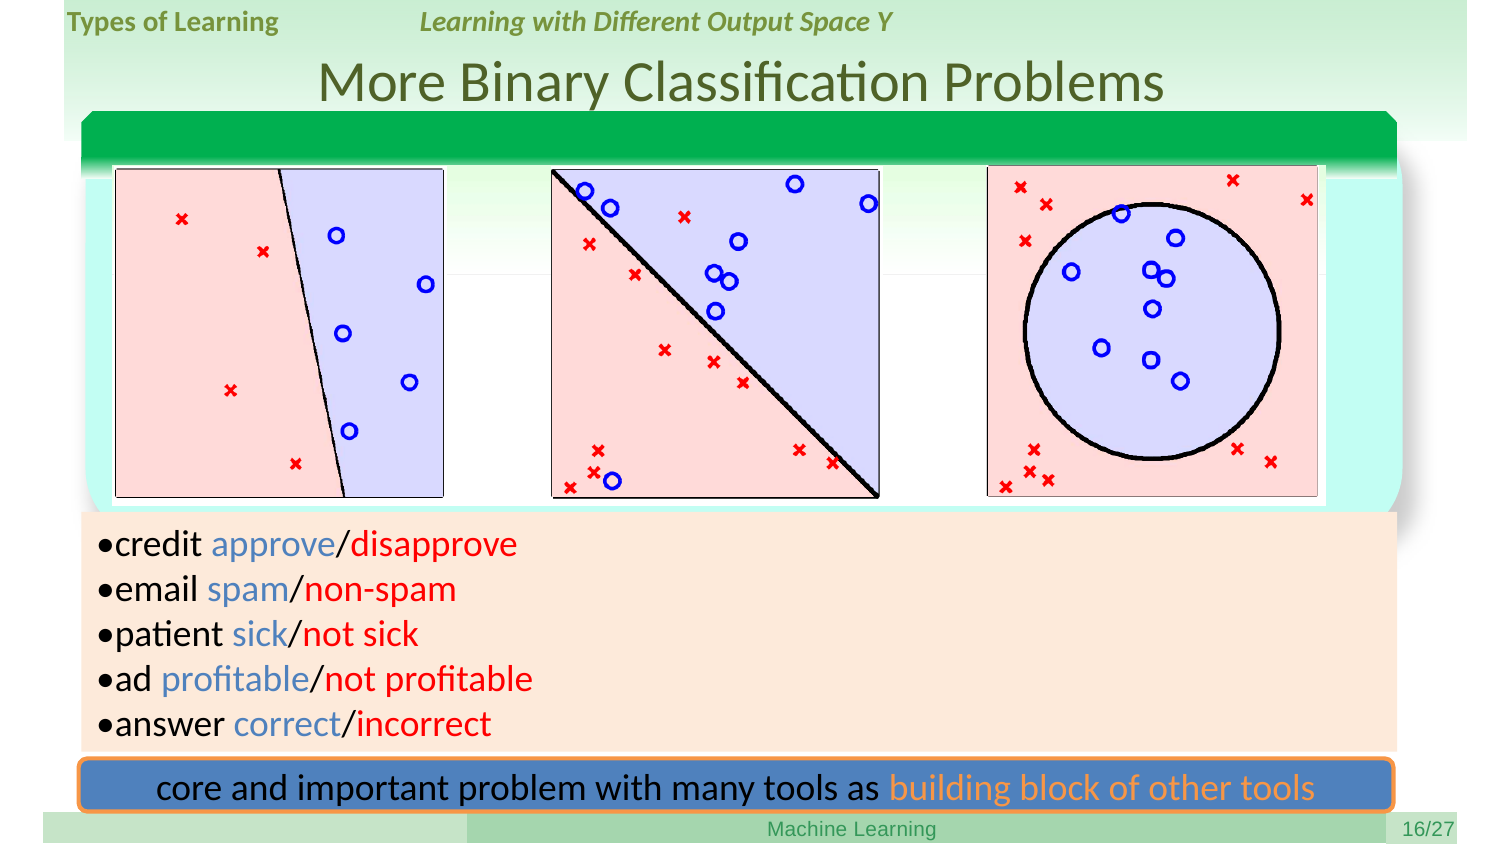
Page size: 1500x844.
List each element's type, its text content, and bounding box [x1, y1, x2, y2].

text_box [467, 814, 1385, 844]
picture [112, 165, 1326, 506]
text_box [42, 811, 467, 844]
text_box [80, 110, 1403, 540]
text_box Learning with Different Output Space Y [407, 0, 950, 37]
text_box [1385, 812, 1457, 844]
slide_number /27 [1393, 815, 1457, 842]
text_box More Binary Classification Problems [255, 37, 1228, 109]
text_box Types of Learning [55, 0, 407, 44]
text_box core and important problem with many tools as building block of other tools [76, 756, 1396, 814]
text_box [62, 44, 255, 143]
footer Machine Learning [765, 815, 1089, 842]
text_box [950, 0, 1468, 143]
text_box •credit approve/disapprove •email spam/non-spam •patient sick/not sick •ad profitable/not profitable •answer correct/incorrect [81, 548, 1398, 752]
